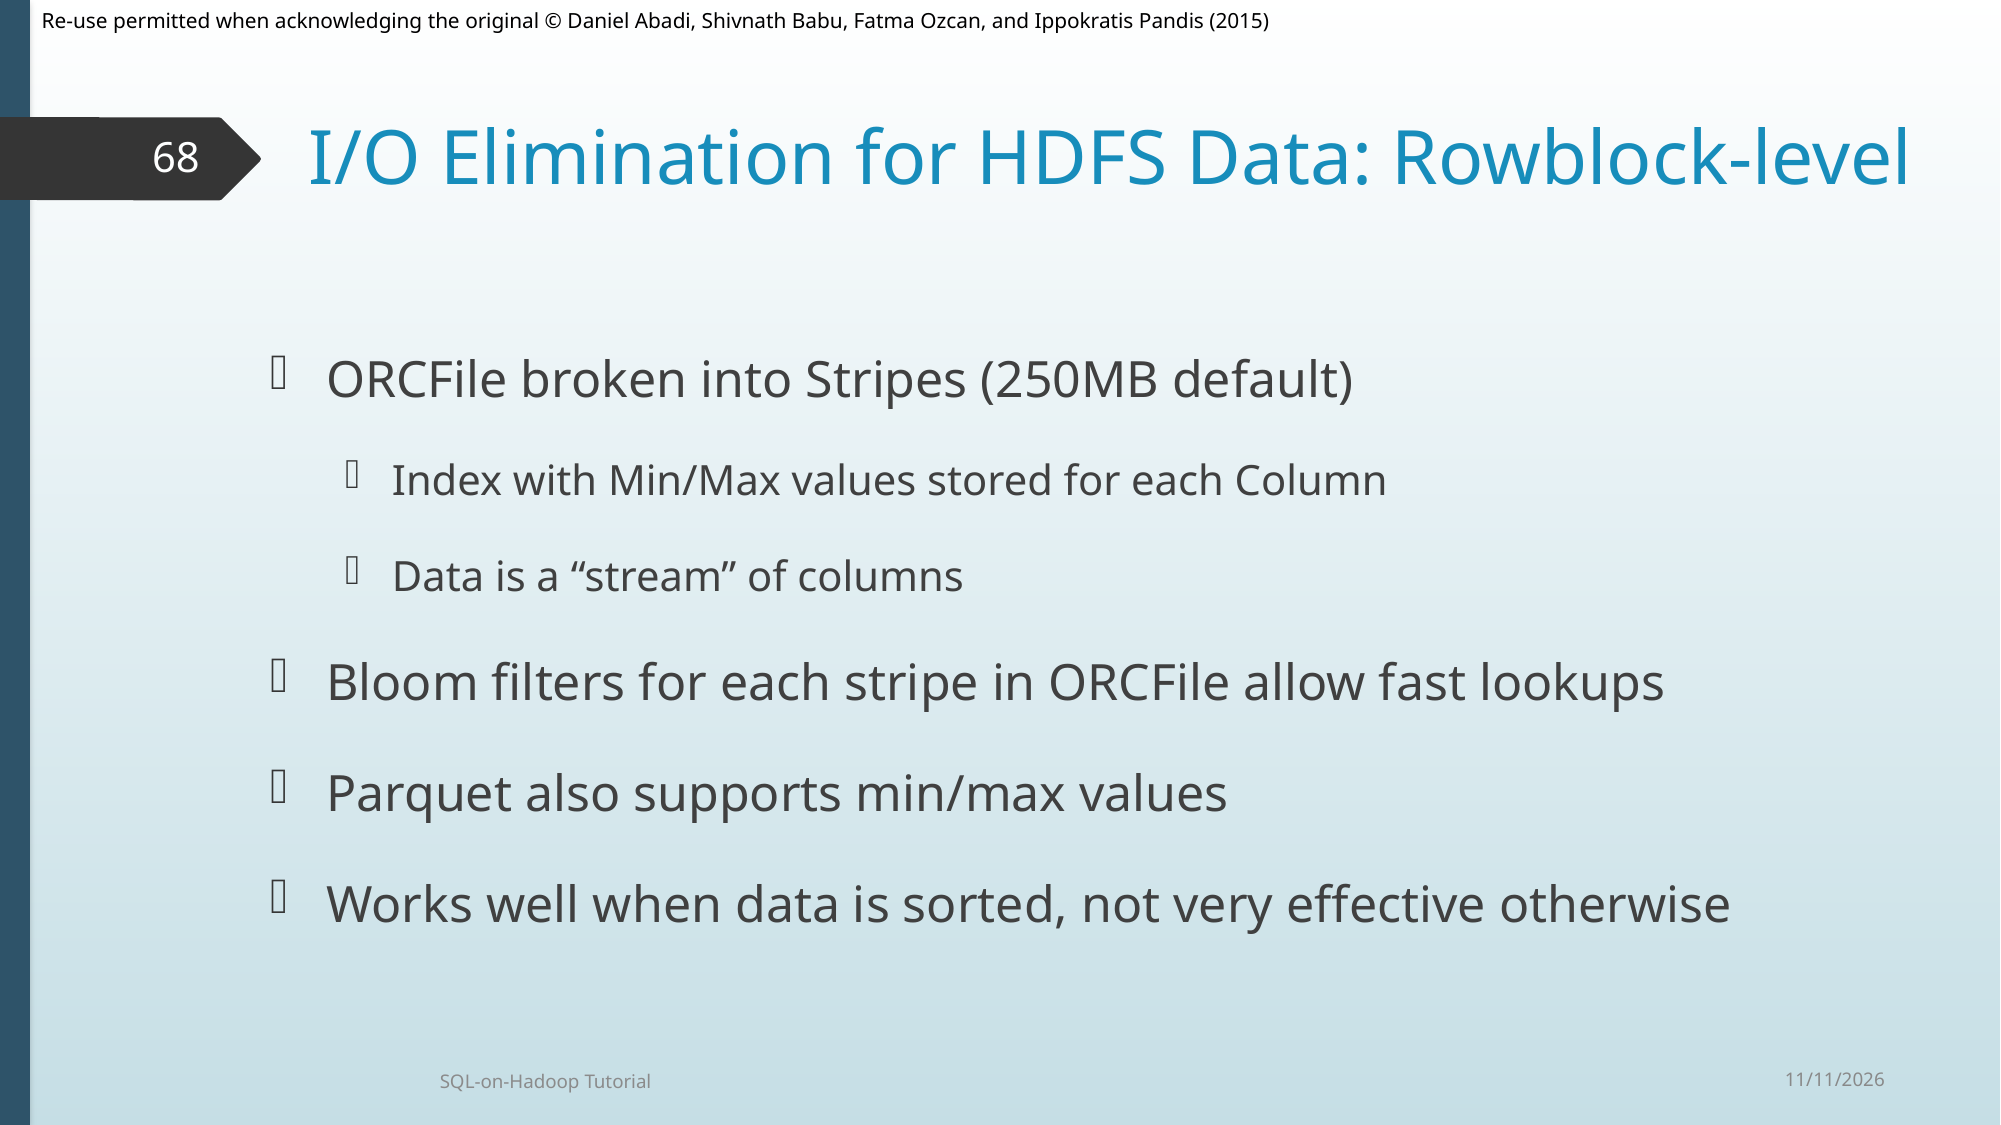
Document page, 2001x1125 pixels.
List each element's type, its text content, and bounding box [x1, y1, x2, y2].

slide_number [1711, 1050, 1900, 1112]
list ORCFile broken into Stripes (250MB default) Index with Min/Max values stored for each Column Data is a “stream” of columns Bloom filters for each stripe in ORCFile allow fast lookups Parquet also supports min/max values Works well when data is sorted, not very effective otherwise [254, 310, 1809, 930]
slide_number 68 [87, 129, 216, 189]
title I/O Elimination for HDFS Data: Rowblock-level [293, 102, 1986, 313]
footer SQL-on-Hadoop Tutorial [424, 1051, 1675, 1112]
